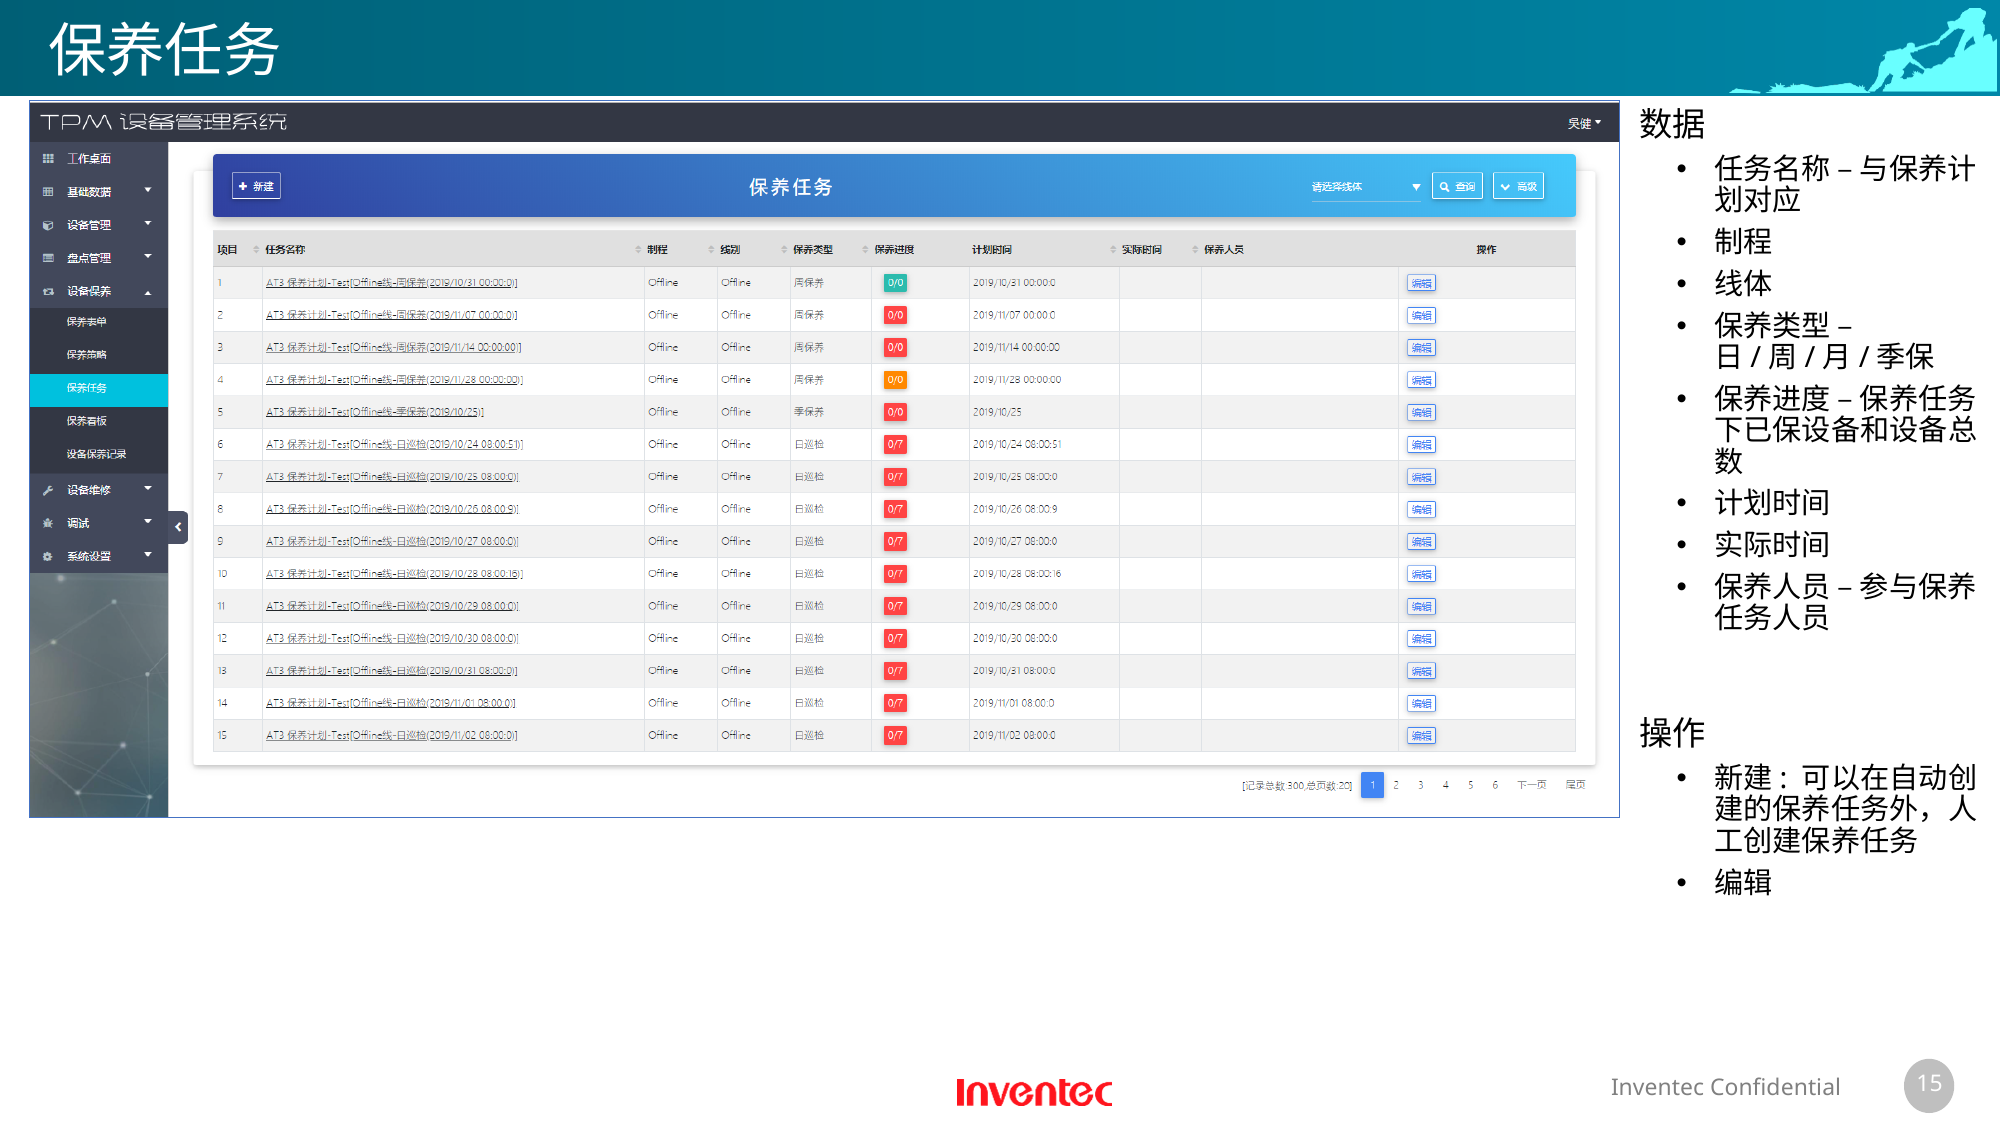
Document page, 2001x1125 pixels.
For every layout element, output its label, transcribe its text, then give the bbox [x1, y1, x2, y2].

table_cell $$$$ [1719, 8, 1999, 96]
picture [29, 100, 1620, 818]
title 保养任务 [33, 13, 771, 93]
list 数据 任务名称 – 与保养计划对应 制程 线体 保养类型 – 日/周/月/季保 保养进度 – 保养任务下已保设备和设备总数 计划时间 实际时间 保养人员 – 参与保养任务人员 操作 新建: 可以在自动创建的保养任务外，人工创建保养任务 编辑 [1586, 100, 2000, 956]
picture [957, 1079, 1112, 1106]
